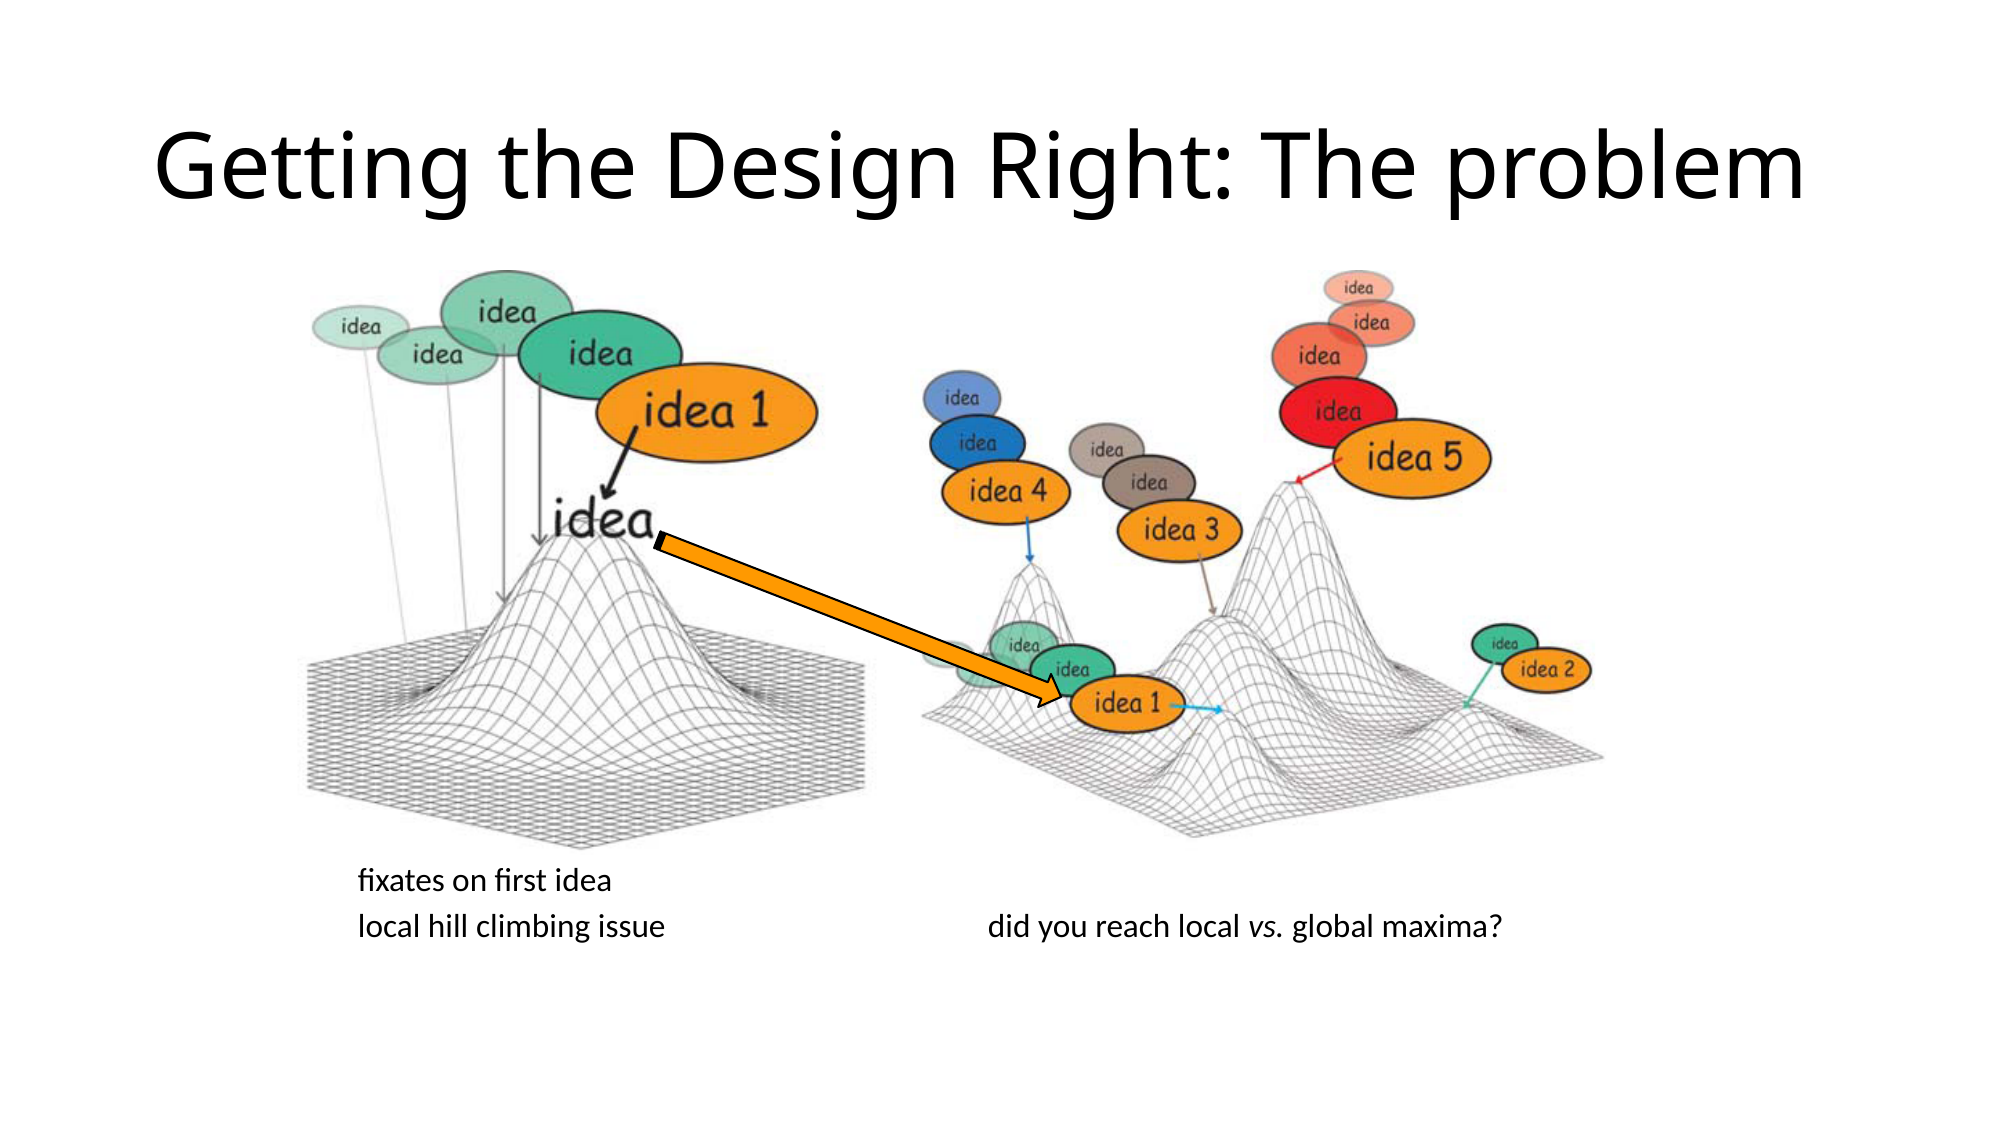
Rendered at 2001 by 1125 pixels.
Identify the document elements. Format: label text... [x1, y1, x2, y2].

picture [284, 270, 888, 855]
text_box fixates on first idea local hill climbing issue did you reach local vs. global maxima? [298, 854, 1658, 1059]
text_box [888, 620, 910, 648]
title Getting the Design Right: The problem [137, 59, 1863, 278]
picture [910, 270, 1620, 855]
